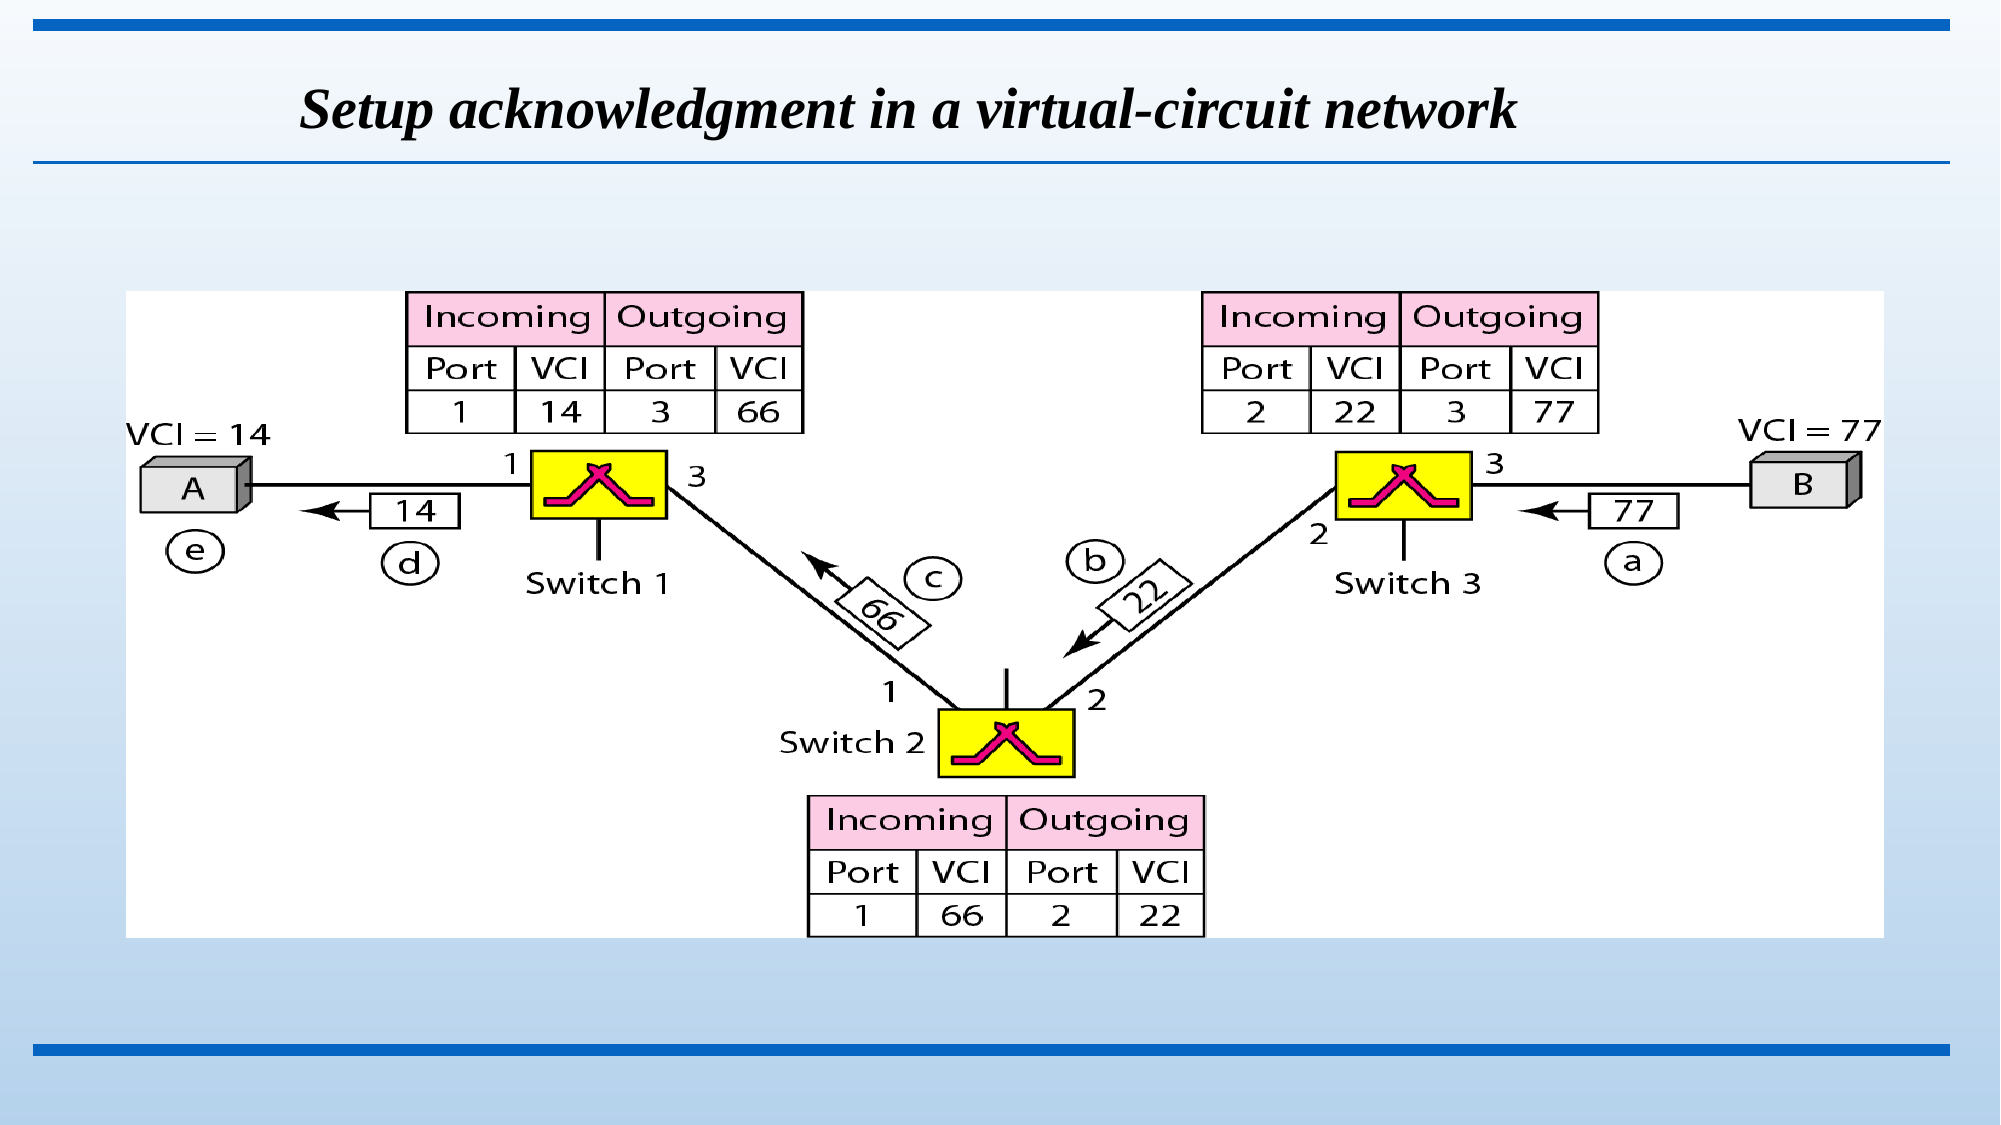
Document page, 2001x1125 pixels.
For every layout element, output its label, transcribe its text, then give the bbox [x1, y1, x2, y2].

picture [125, 291, 1884, 938]
text_box Setup acknowledgment in a virtual-circuit network [66, 62, 1549, 148]
